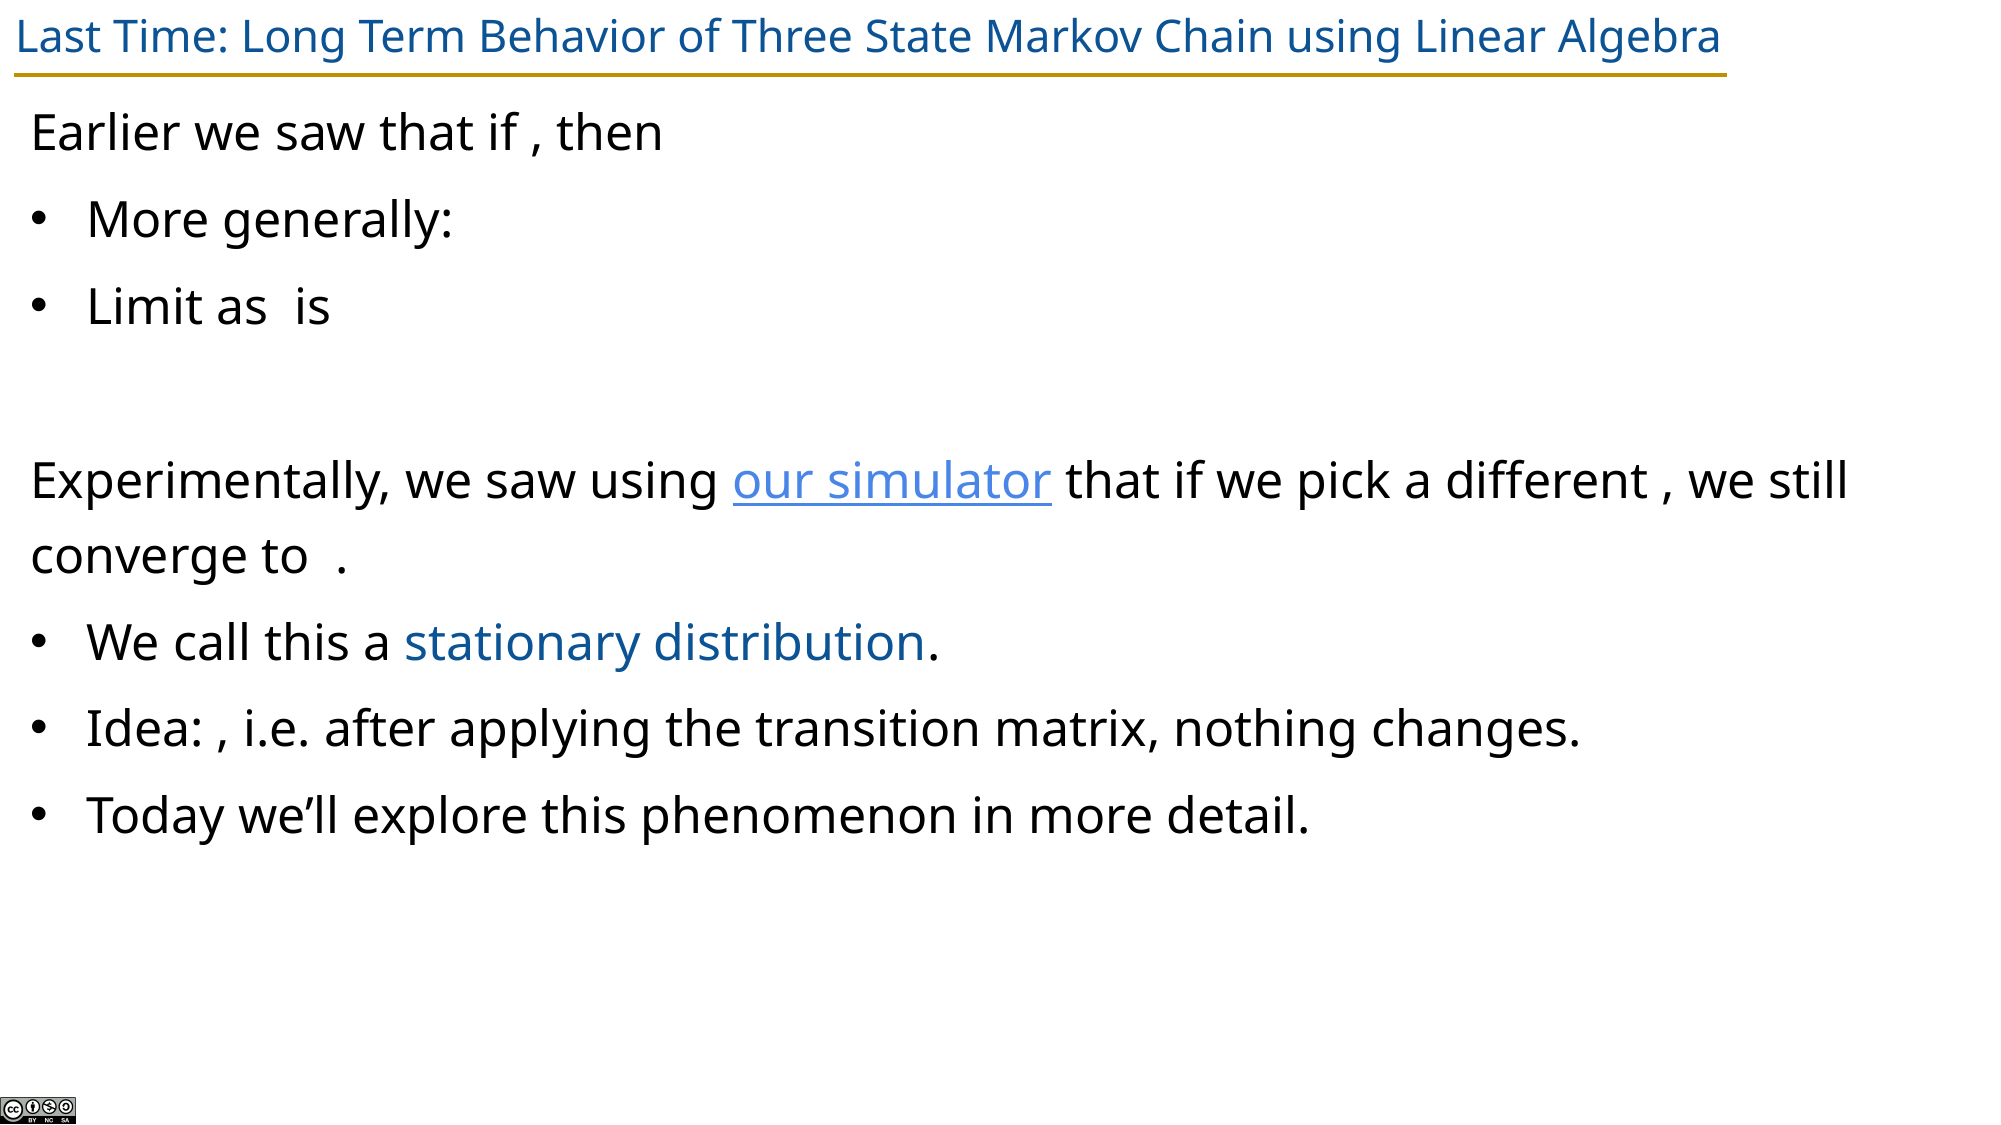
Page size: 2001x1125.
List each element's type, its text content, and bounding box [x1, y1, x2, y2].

title Last Time: Long Term Behavior of Three State Markov Chain using Linear Algebra [0, 0, 1850, 75]
picture [0, 1097, 76, 1124]
